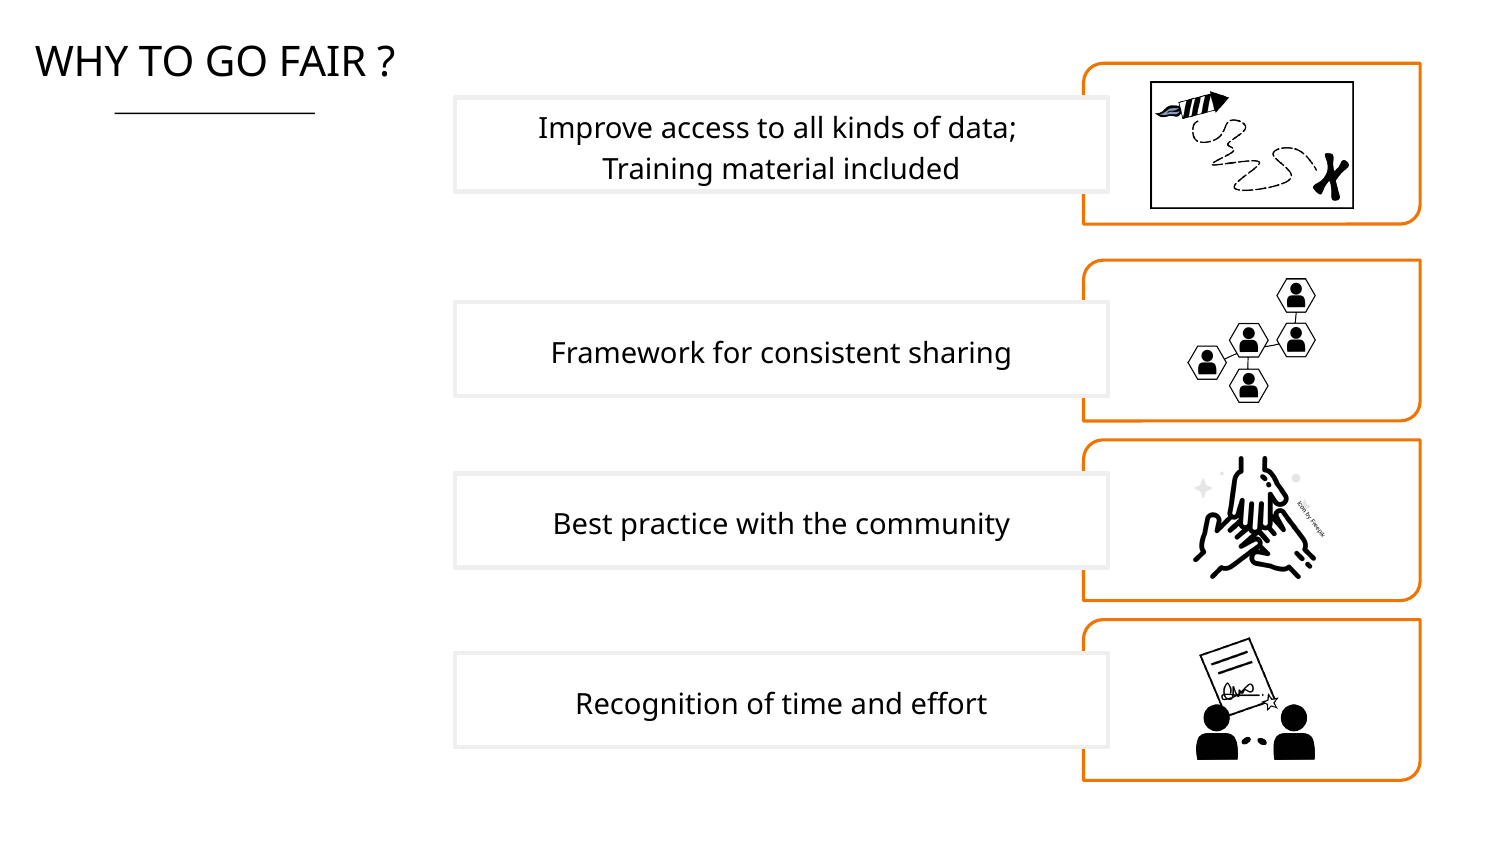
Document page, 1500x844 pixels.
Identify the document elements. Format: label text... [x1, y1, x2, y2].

picture [1196, 637, 1315, 761]
picture [1187, 278, 1317, 403]
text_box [1191, 456, 1320, 580]
text_box [1083, 619, 1421, 781]
text_box [1083, 260, 1421, 421]
list Best practice with the community [454, 473, 1109, 568]
text_box [1083, 439, 1421, 601]
list Framework for consistent sharing [454, 302, 1109, 397]
text_box [1083, 63, 1421, 225]
list Recognition of time and effort [454, 653, 1109, 747]
title WHY TO GO FAIR ? [16, 19, 413, 114]
picture [1149, 81, 1354, 209]
list Improve access to all kinds of data; Training material included [454, 97, 1109, 192]
